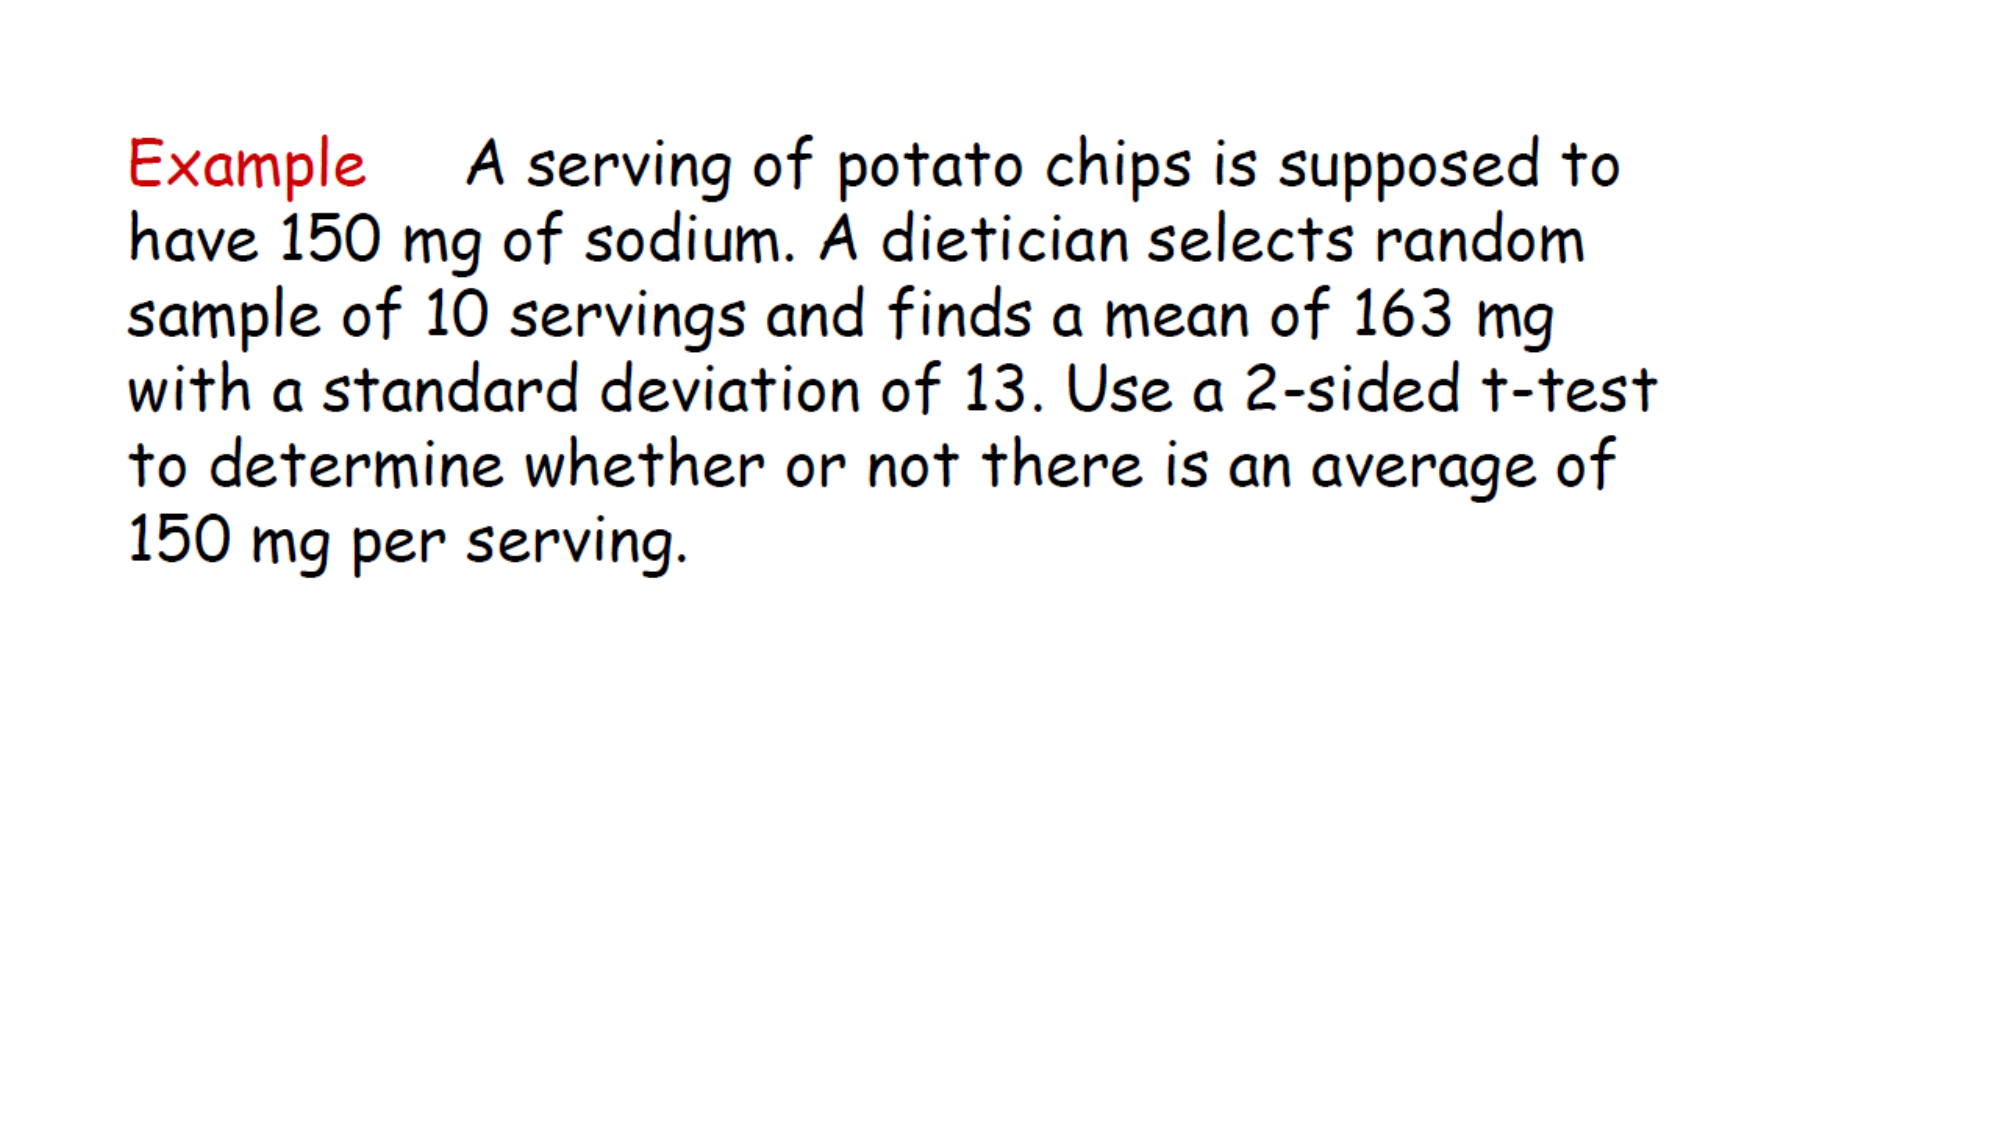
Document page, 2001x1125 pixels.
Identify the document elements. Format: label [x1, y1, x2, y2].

picture [107, 99, 1677, 647]
